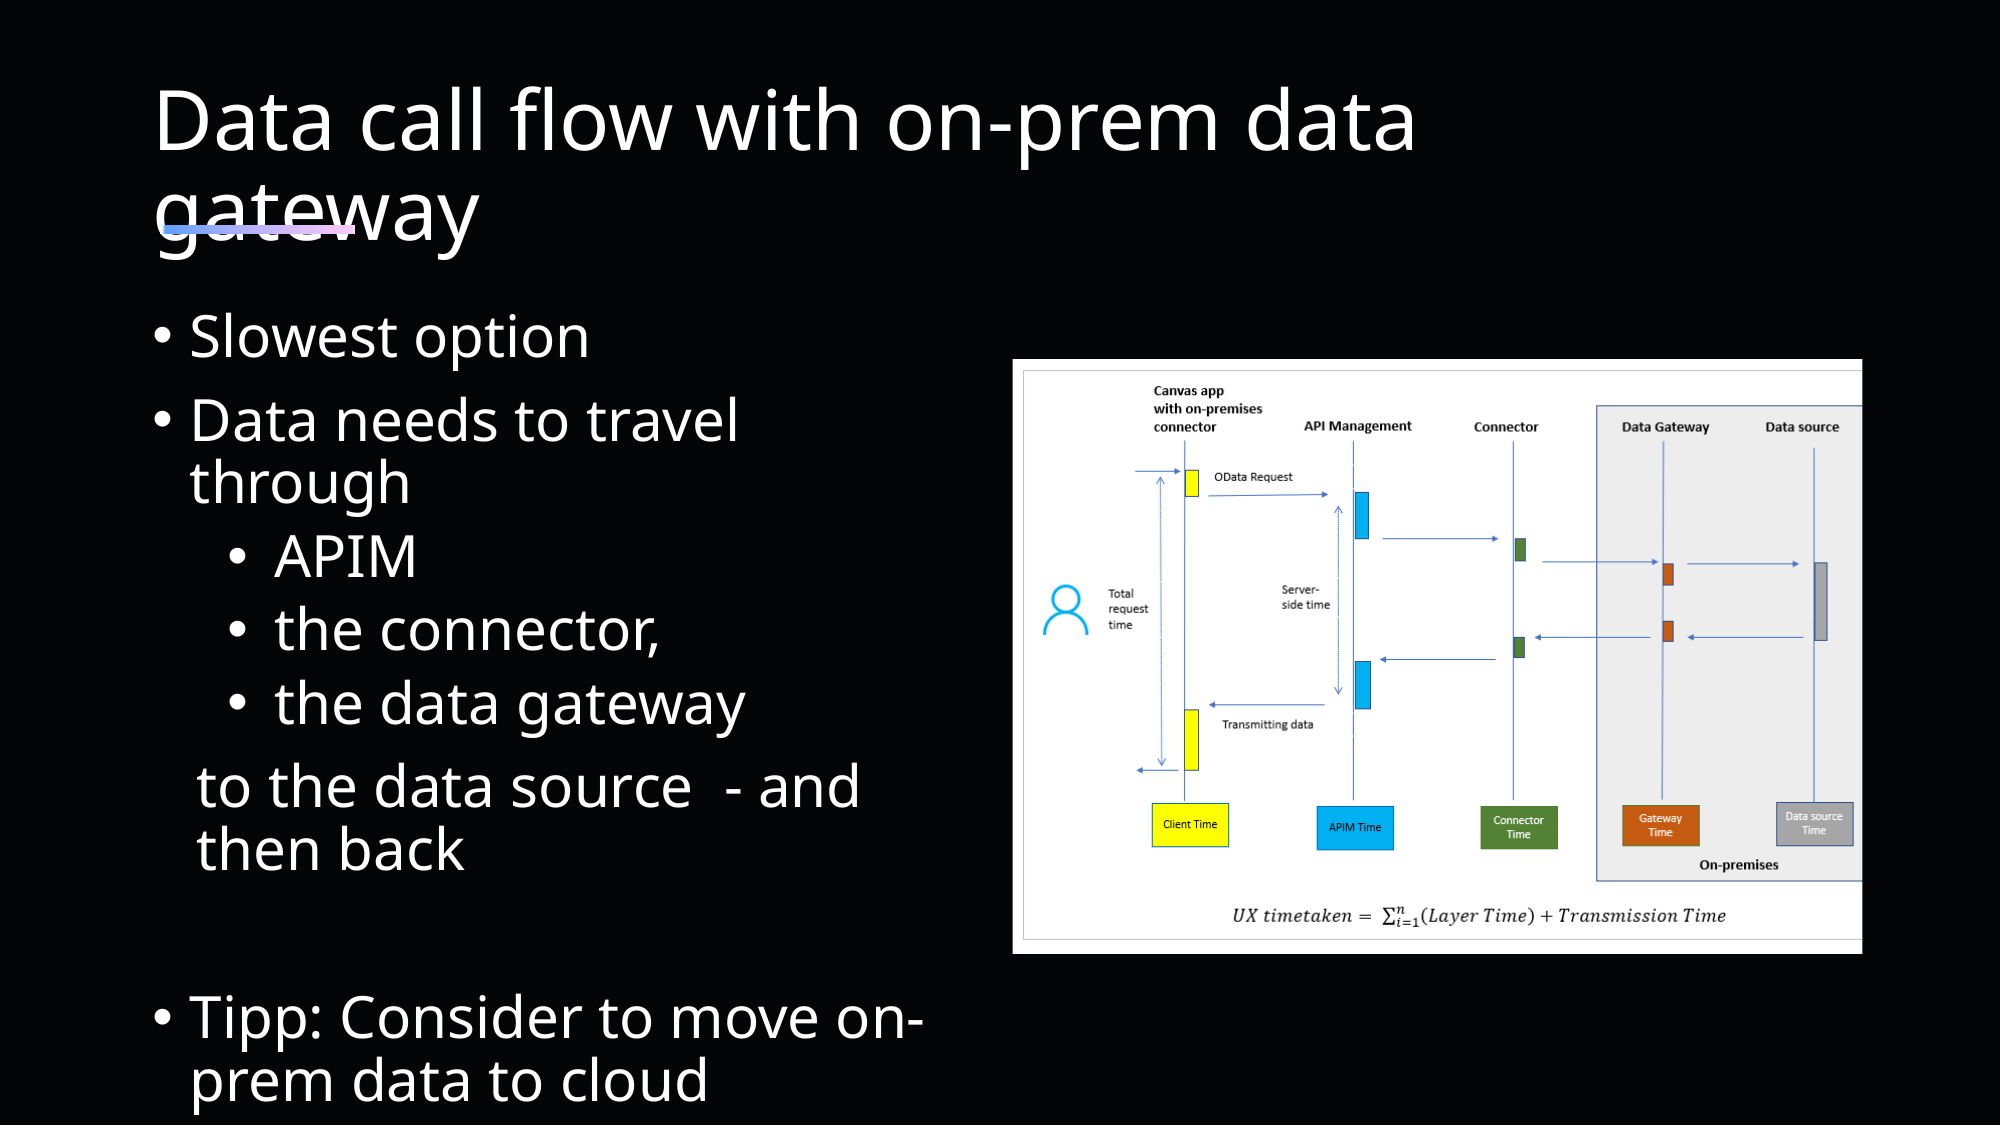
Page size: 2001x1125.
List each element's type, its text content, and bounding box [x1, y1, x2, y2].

picture [1012, 359, 1863, 954]
picture [160, 225, 355, 234]
title Data call flow with on-prem data gateway [137, 59, 1775, 278]
list Slowest option Data needs to travel through APIM the connector, the data gateway to the data source - and then back Tipp: Consider to move on-prem data to cloud [137, 299, 988, 1014]
